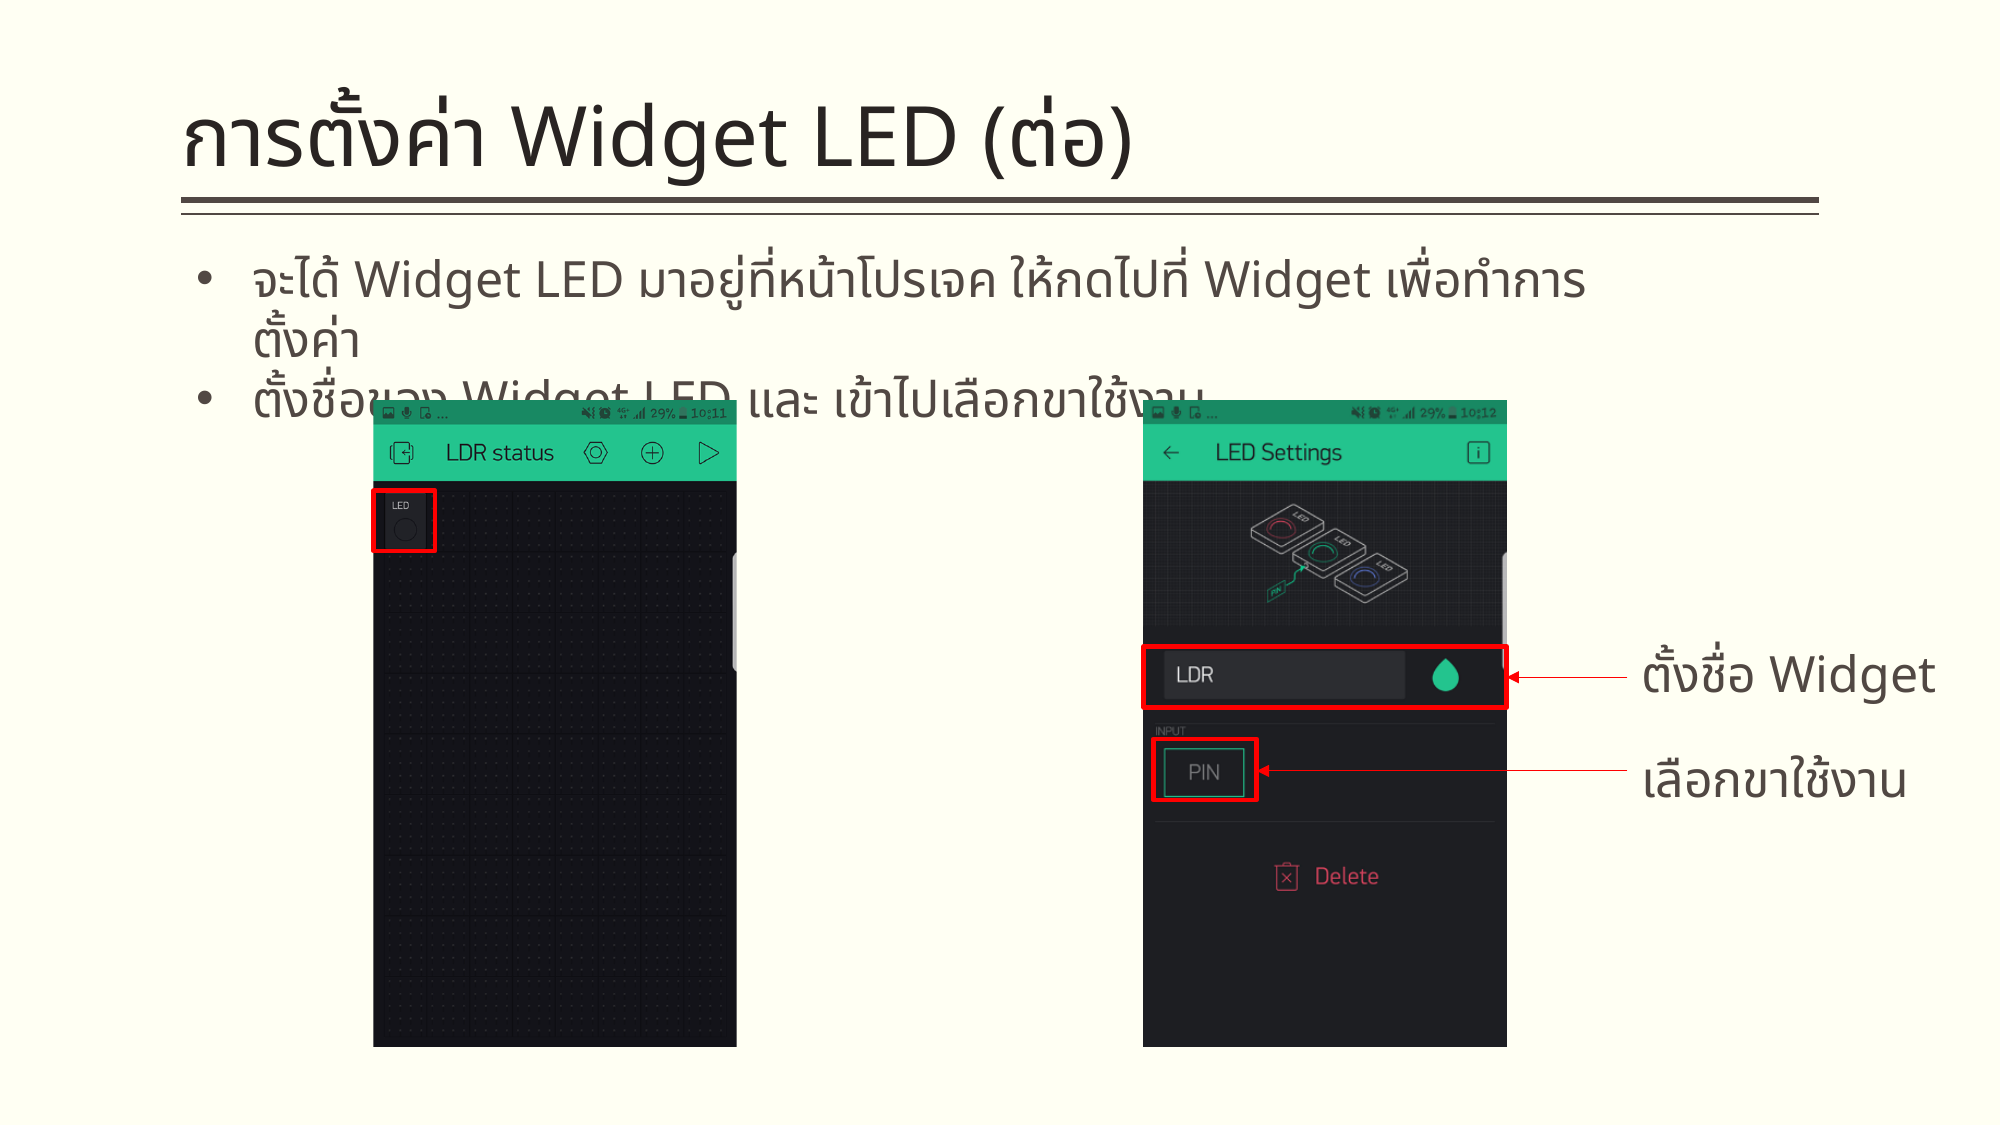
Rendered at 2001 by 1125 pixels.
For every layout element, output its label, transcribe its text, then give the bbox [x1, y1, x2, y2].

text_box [373, 400, 737, 1047]
title การตั้งค่า Widget LED (ต่อ) [181, 12, 1819, 193]
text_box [1143, 400, 2000, 1047]
text_box จะได้ Widget LED มาอยู่ที่หน้าโปรเจค ให้กดไปที่ Widget เพื่อทำการตั้งค่า ตั้งชื่อของ Widget LED และ เข้าไปเลือกขาใช้งาน [181, 240, 1658, 436]
